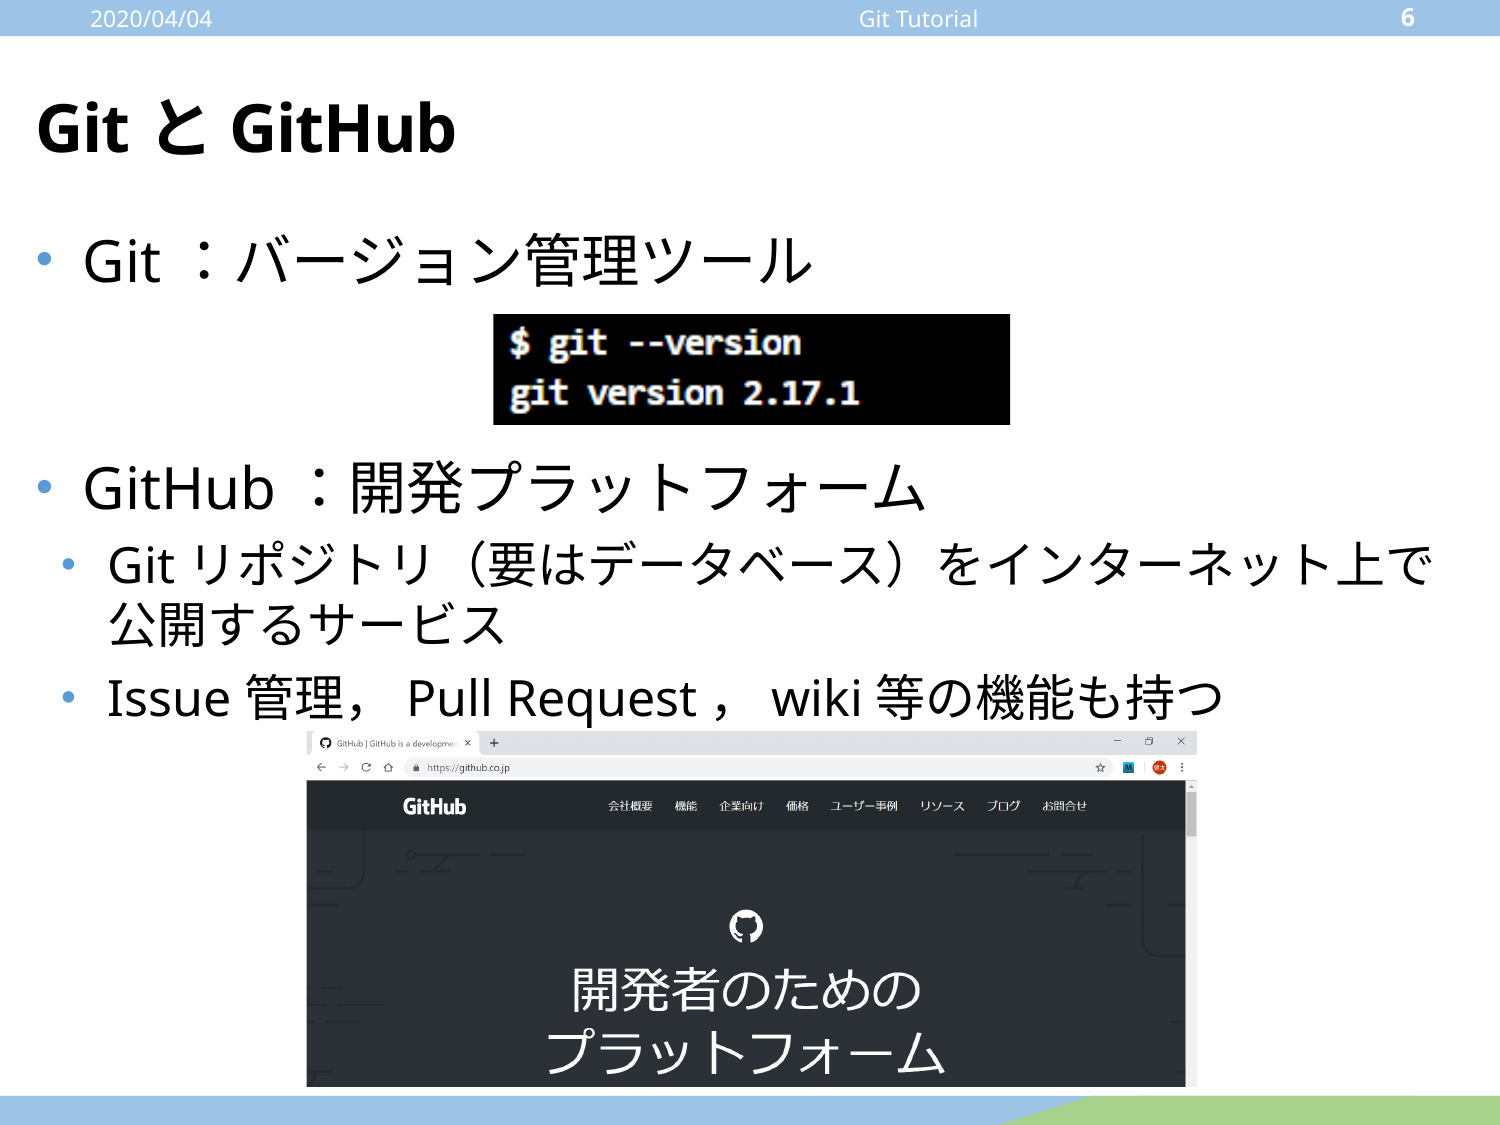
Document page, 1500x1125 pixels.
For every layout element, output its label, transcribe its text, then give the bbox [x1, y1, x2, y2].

slide_number 6 [1320, 0, 1496, 36]
picture [492, 314, 1011, 425]
list Git：バージョン管理ツール [20, 216, 1483, 325]
footer Git Tutorial [517, 0, 1321, 37]
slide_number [75, 0, 471, 36]
title GitとGitHub [20, 68, 1483, 184]
text_box GitHub：開発プラットフォーム Gitリポジトリ（要はデータベース）をインターネット上で 公開するサービス Issue管理，Pull Request，wiki等の機能も持つ [20, 444, 1483, 760]
picture [306, 731, 1198, 1087]
